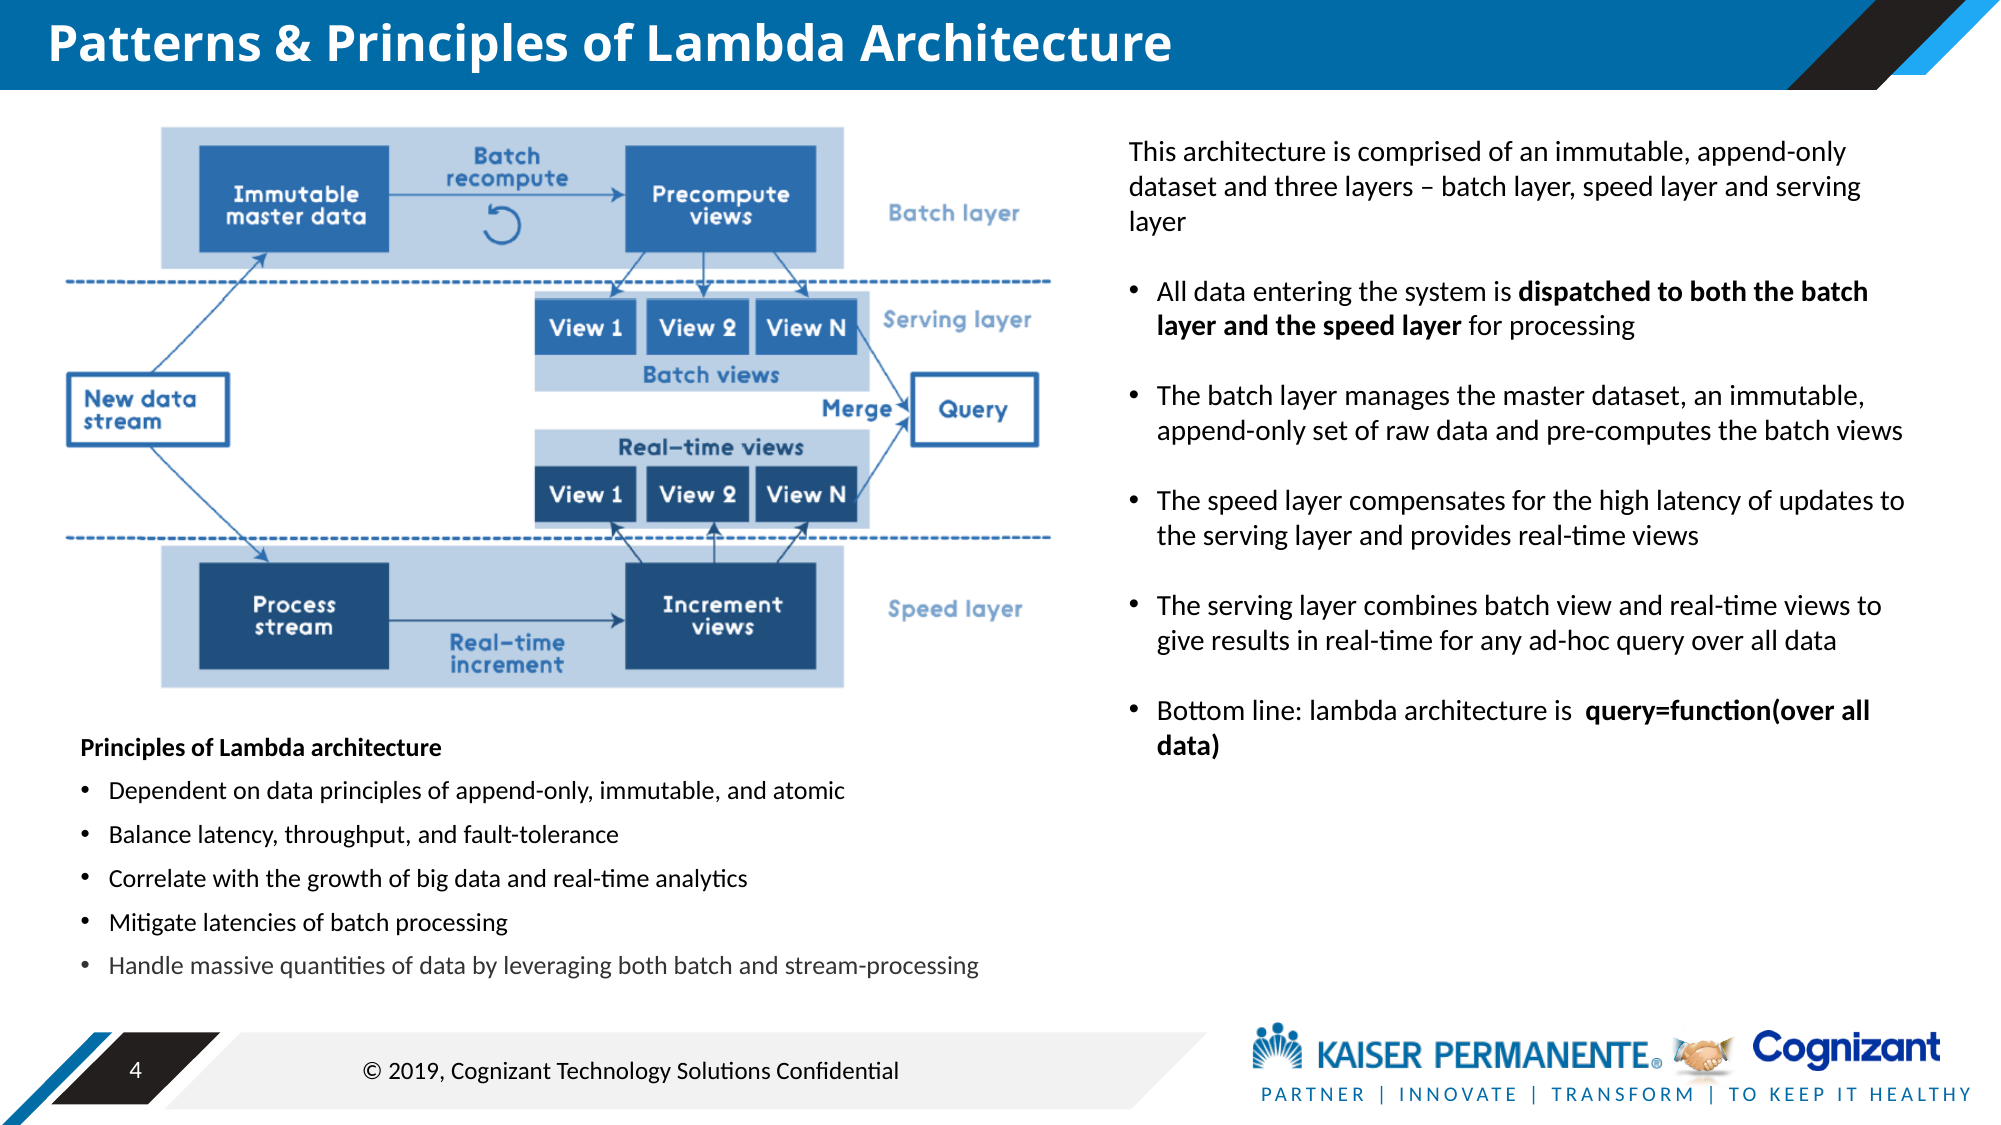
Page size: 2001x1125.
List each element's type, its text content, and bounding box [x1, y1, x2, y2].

text_box Principles of Lambda architecture Dependent on data principles of append-only, immutable, and atomic Balance latency, throughput, and fault-tolerance Correlate with the growth of big data and real-time analytics Mitigate latencies of batch processing Handle massive quantities of data by leveraging both batch and stream-processing [65, 722, 1072, 988]
picture [1665, 1018, 1740, 1093]
picture [1753, 1030, 1940, 1071]
title Patterns & Principles of Lambda Architecture [32, 0, 1793, 90]
text_box This architecture is comprised of an immutable, append-only dataset and three layers – batch layer, speed layer and serving layer All data entering the system is dispatched to both the batch layer and the speed layer for processing The batch layer manages the master dataset, an immutable, append-only set of raw data and pre-computes the batch views The speed layer compensates for the high latency of updates to the serving layer and provides real-time views The serving layer combines batch view and real-time views to give results in real-time for any ad-hoc query over all data Bottom line: lambda architecture is query=function(over all data) [1113, 124, 1924, 769]
picture [1251, 1022, 1664, 1069]
picture [55, 116, 1061, 694]
